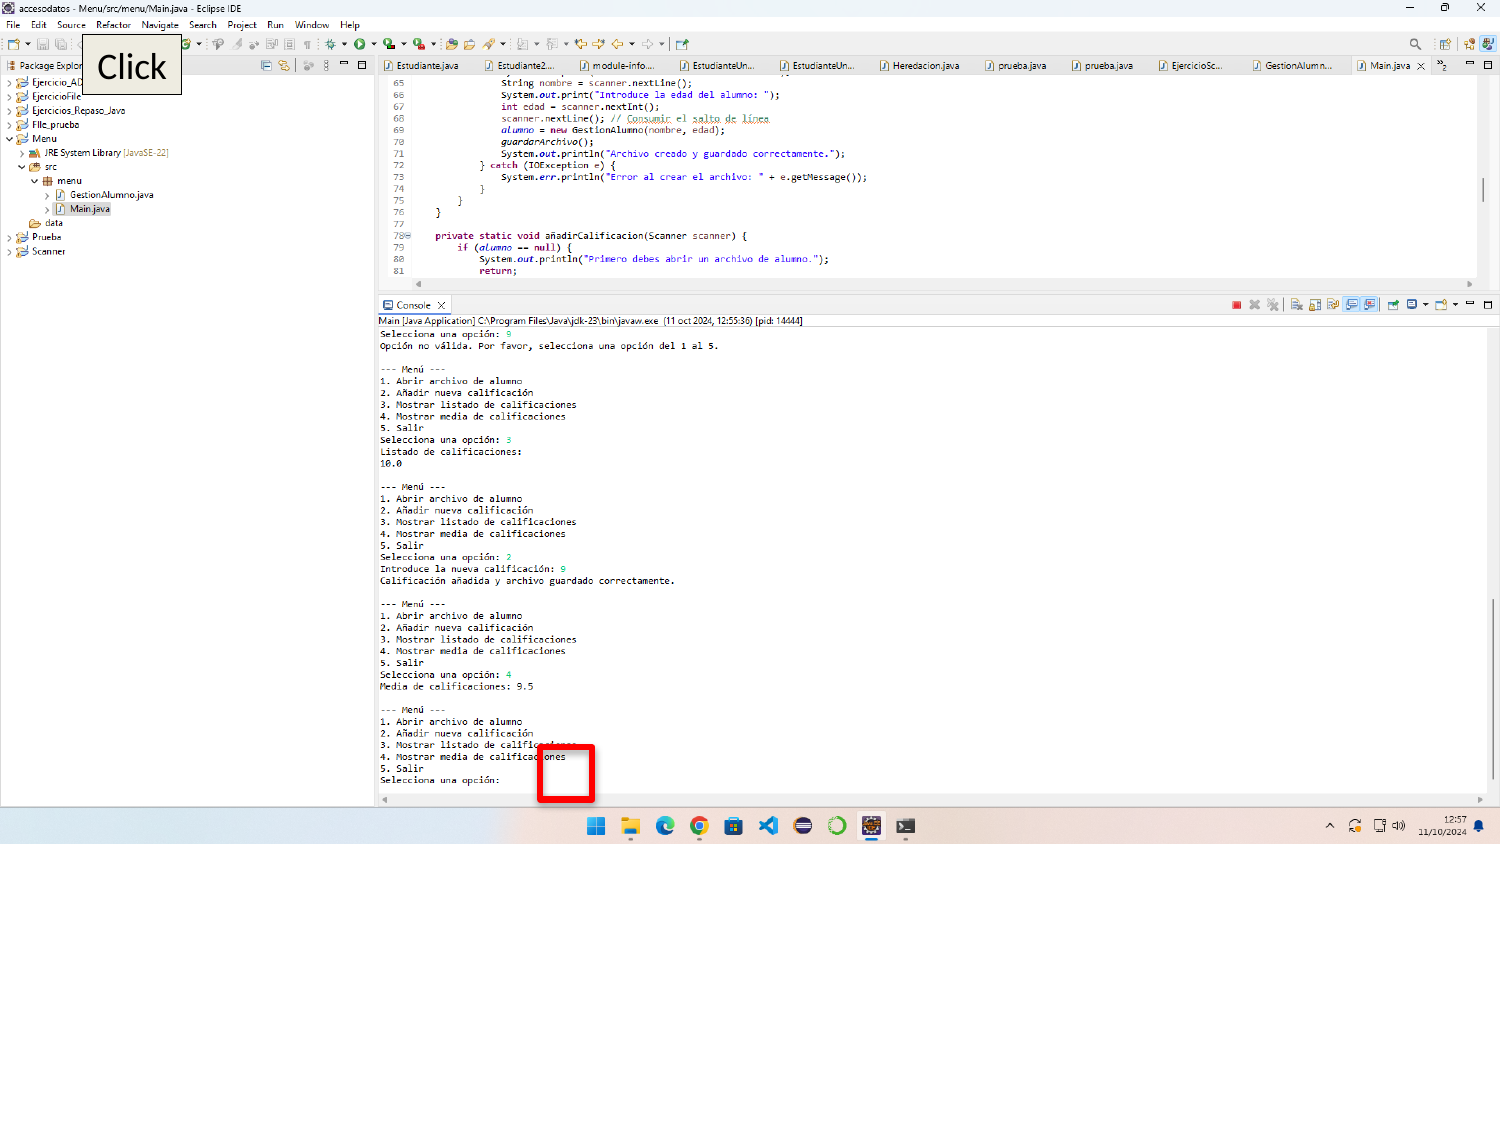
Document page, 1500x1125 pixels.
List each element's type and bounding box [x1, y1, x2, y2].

picture [0, 0, 1500, 844]
